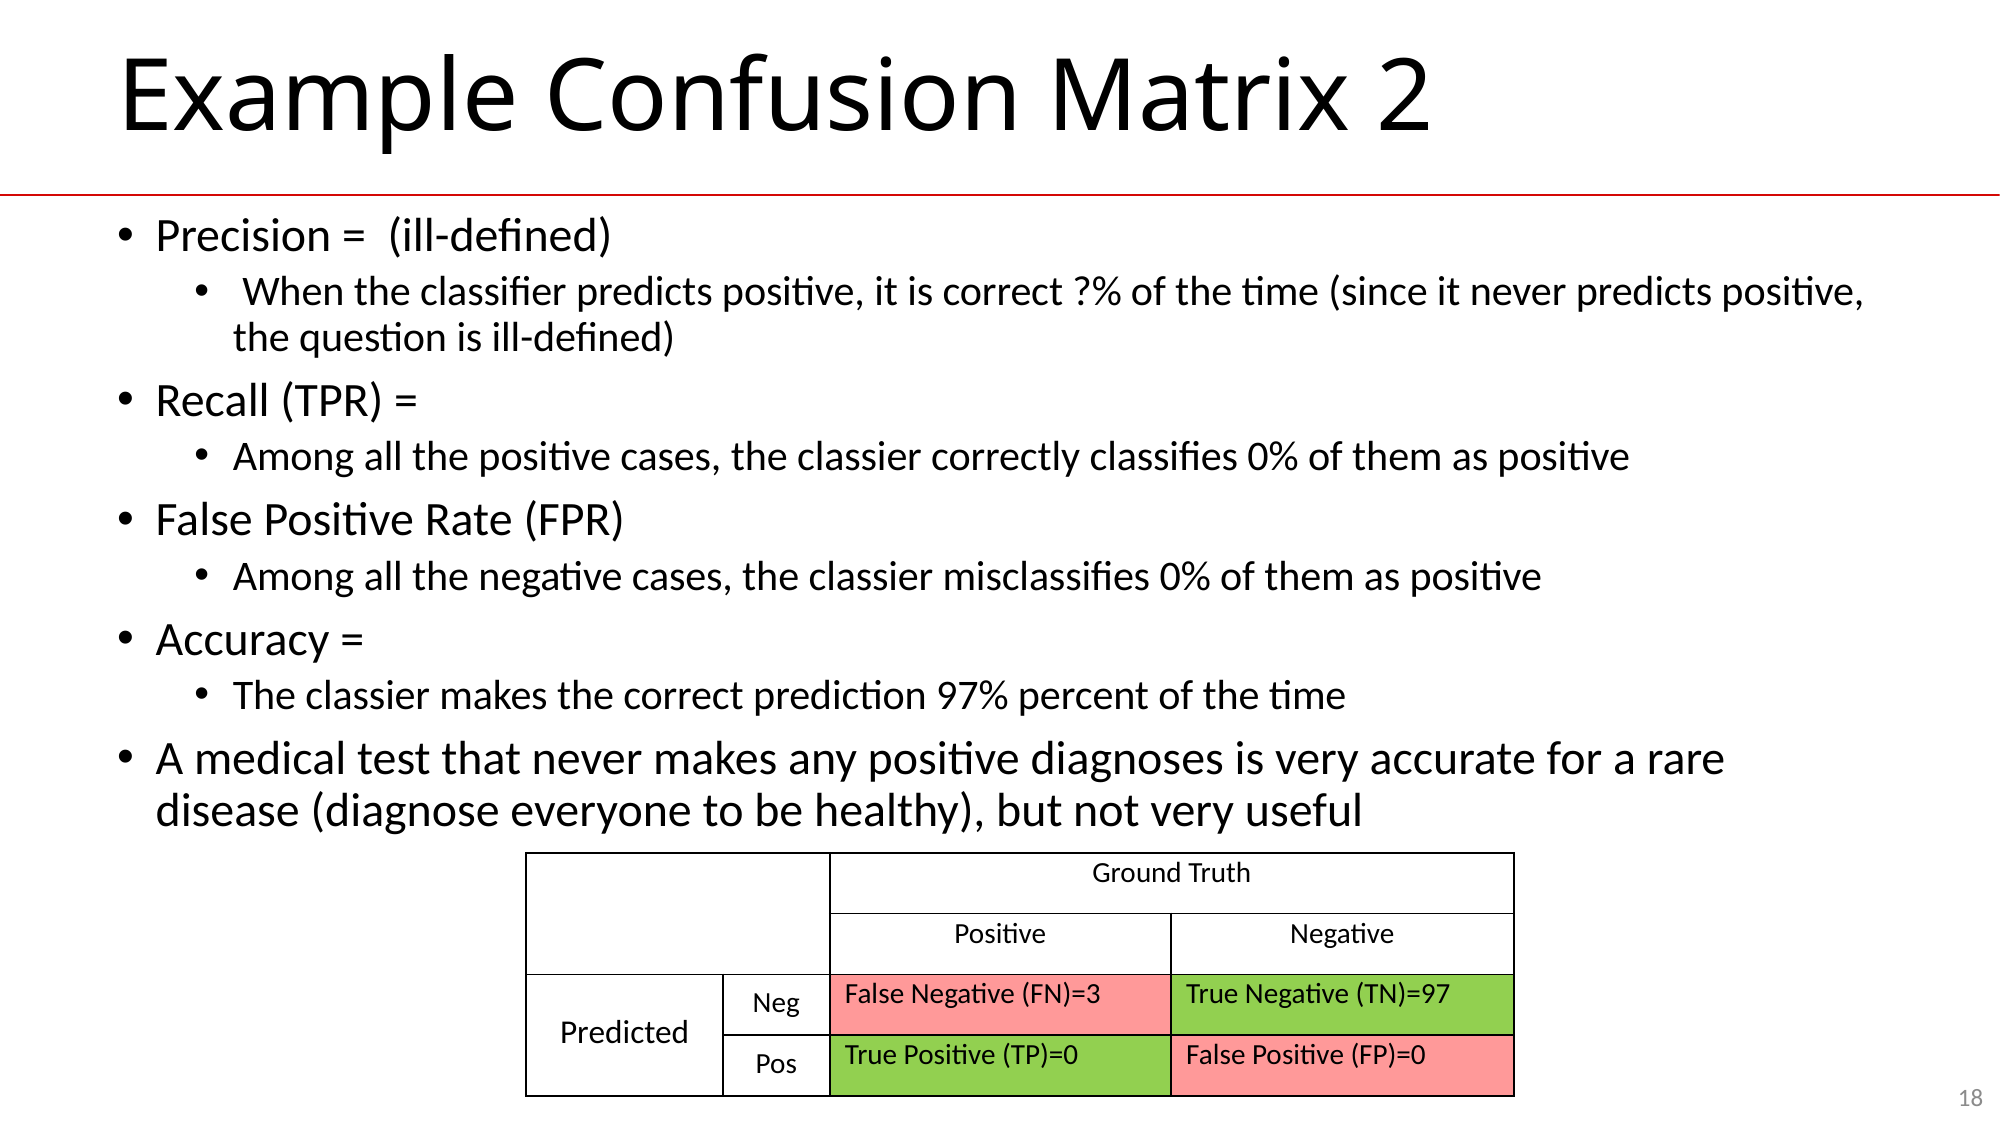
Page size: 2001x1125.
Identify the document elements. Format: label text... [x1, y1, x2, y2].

table_cell True Positive (TP)=0 [831, 1036, 1170, 1095]
table_cell Positive [831, 914, 1170, 974]
slide_number 18 [1548, 1066, 1999, 1125]
table_cell True Negative (TN)=97 [1172, 975, 1513, 1034]
title Example Confusion Matrix 2 [102, 10, 1899, 186]
table_cell Negative [1172, 914, 1513, 974]
table_header Ground Truth [831, 854, 1513, 913]
table_cell False Positive (FP)=0 [1172, 1036, 1513, 1095]
table_header [527, 854, 829, 974]
table_cell False Negative (FN)=3 [831, 975, 1170, 1034]
table_cell Pos [724, 1036, 829, 1095]
table_cell Neg [724, 975, 829, 1034]
table_cell Predicted [527, 975, 722, 1095]
